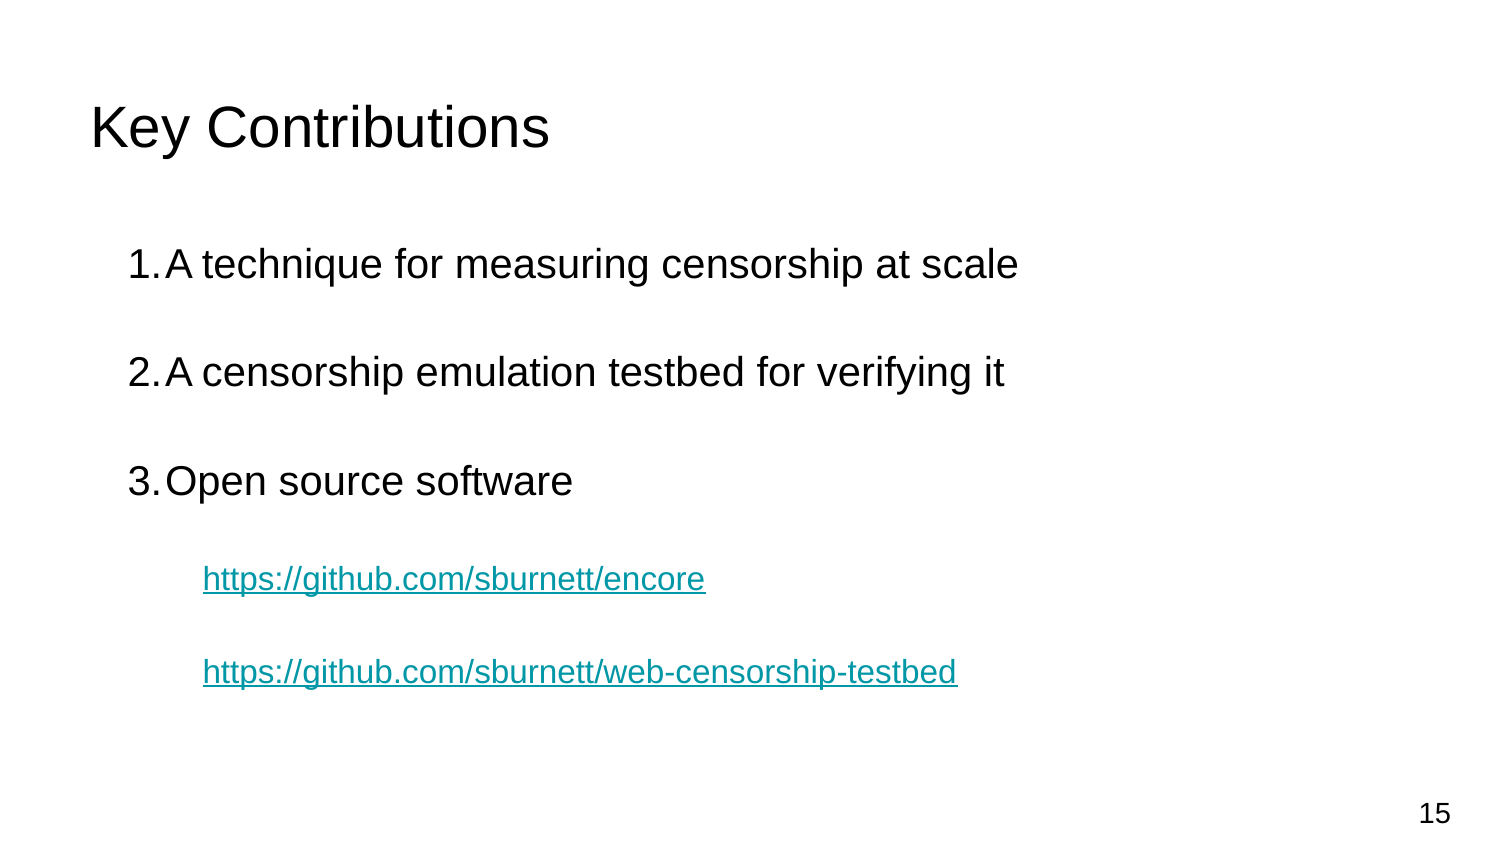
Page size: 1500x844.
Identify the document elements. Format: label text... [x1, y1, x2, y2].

list A technique for measuring censorship at scale A censorship emulation testbed for verifying it Open source software https://github.com/sburnett/encore https://github.com/sburnett/web-censorship-testbed [75, 196, 1425, 808]
slide_number 15 [1403, 779, 1494, 844]
title Key Contributions [75, 33, 1425, 175]
